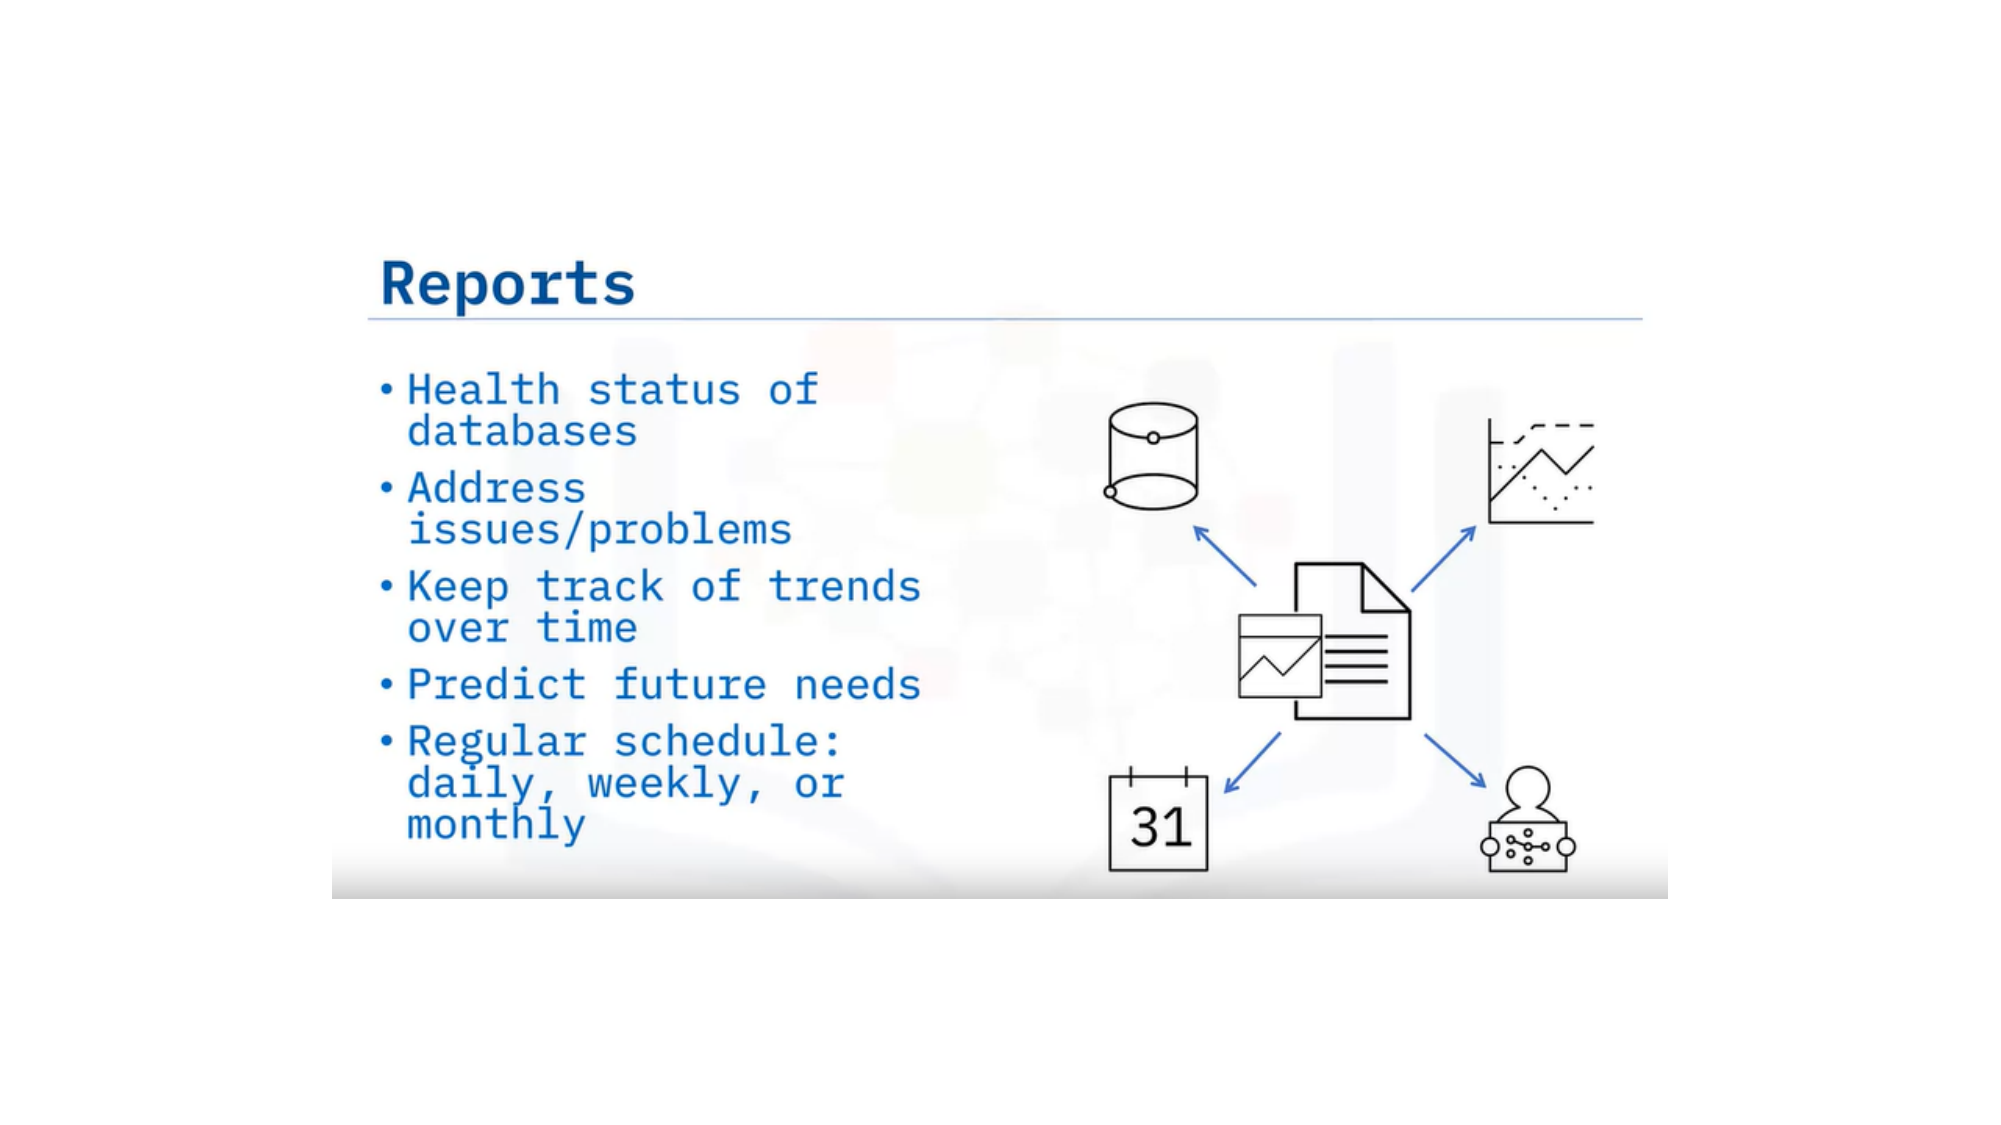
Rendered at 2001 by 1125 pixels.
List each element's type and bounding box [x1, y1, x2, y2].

picture [331, 226, 1668, 899]
